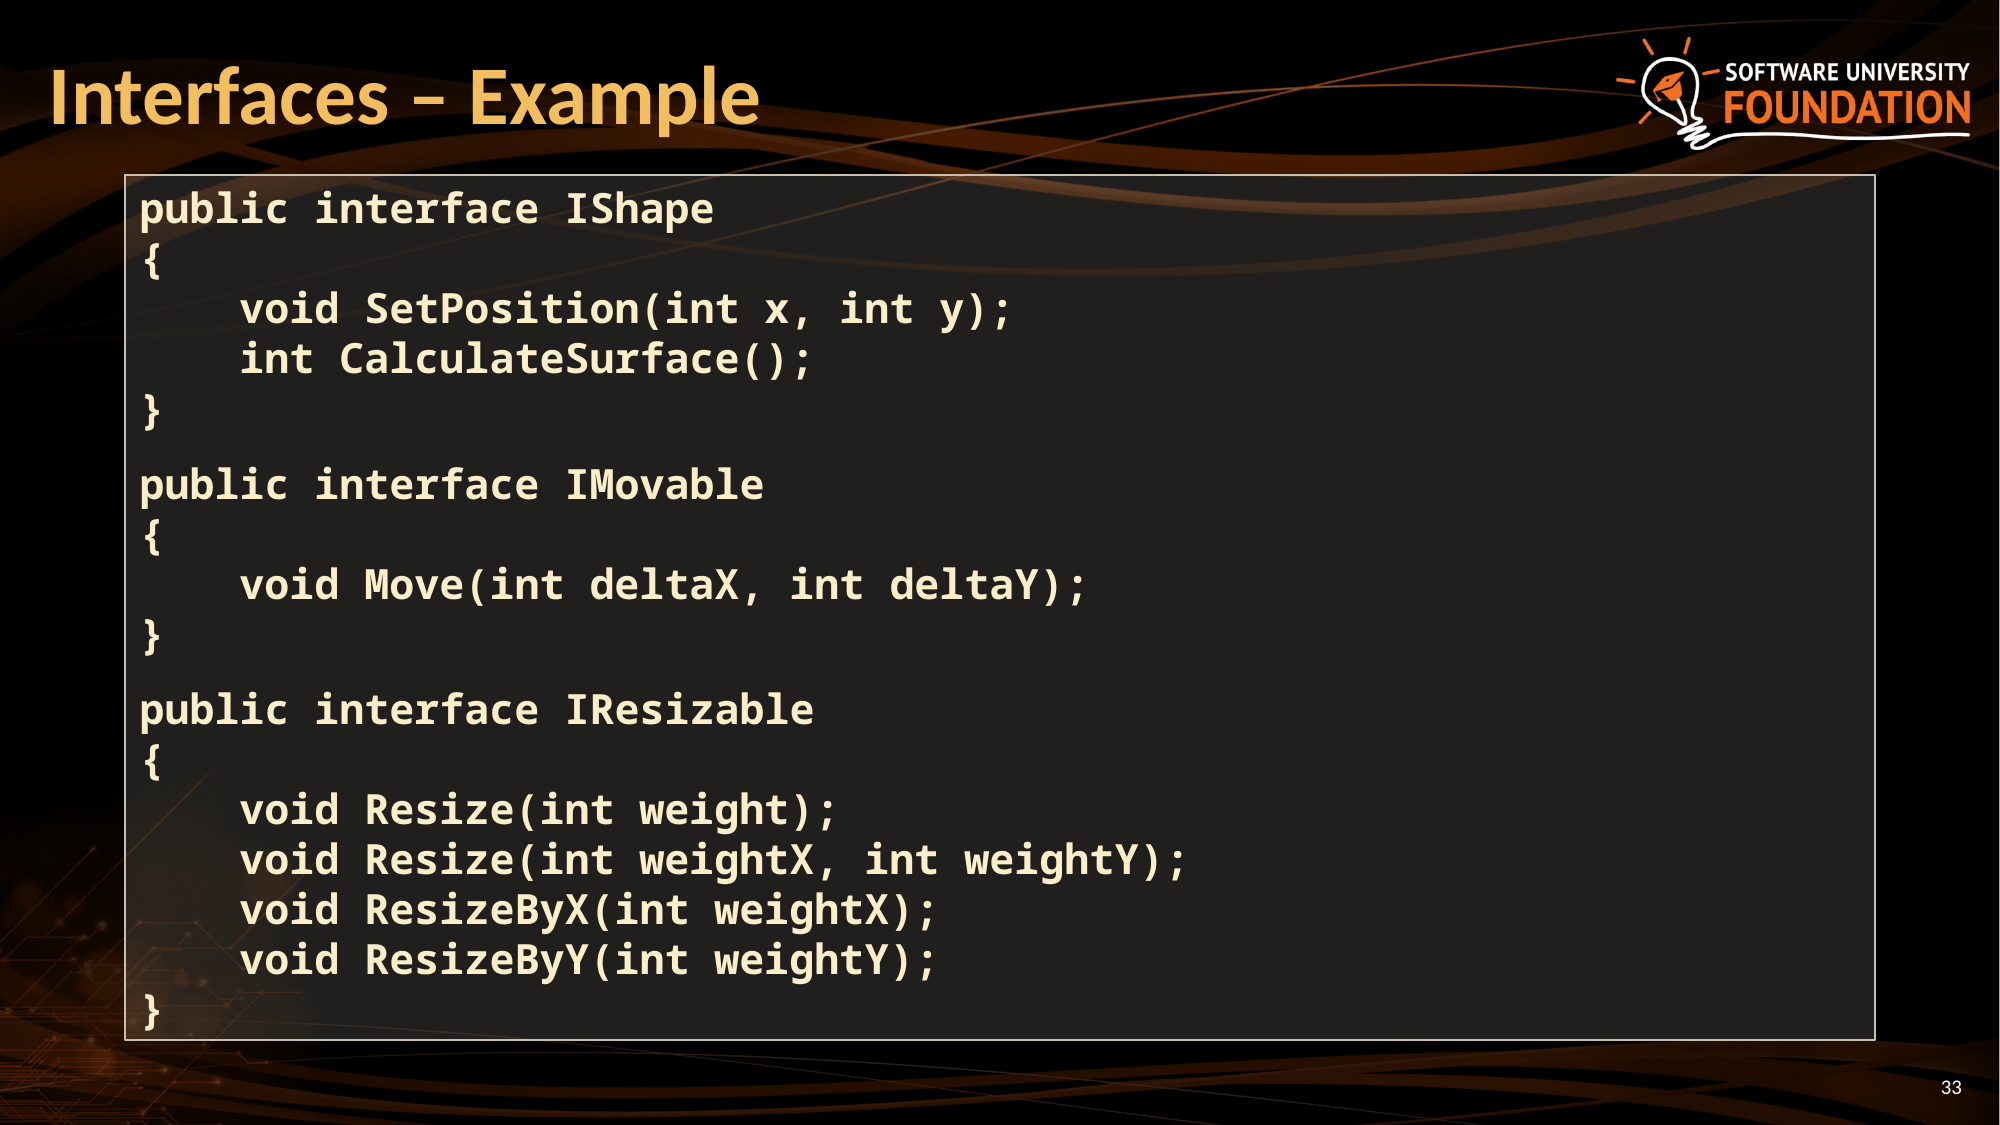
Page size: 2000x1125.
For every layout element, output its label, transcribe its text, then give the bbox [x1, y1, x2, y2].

picture [0, 0, 2000, 1125]
slide_number 33 [1897, 1070, 1968, 1103]
title Interfaces – Example [30, 6, 1602, 189]
text_box public interface IShape { void SetPosition(int x, int y); int CalculateSurface(); } public interface IMovable { void Move(int deltaX, int deltaY); } public interface IResizable { void Resize(int weight); void Resize(int weightX, int weightY); void ResizeByX(int weightX); void ResizeByY(int weightY); } [124, 174, 1875, 1040]
